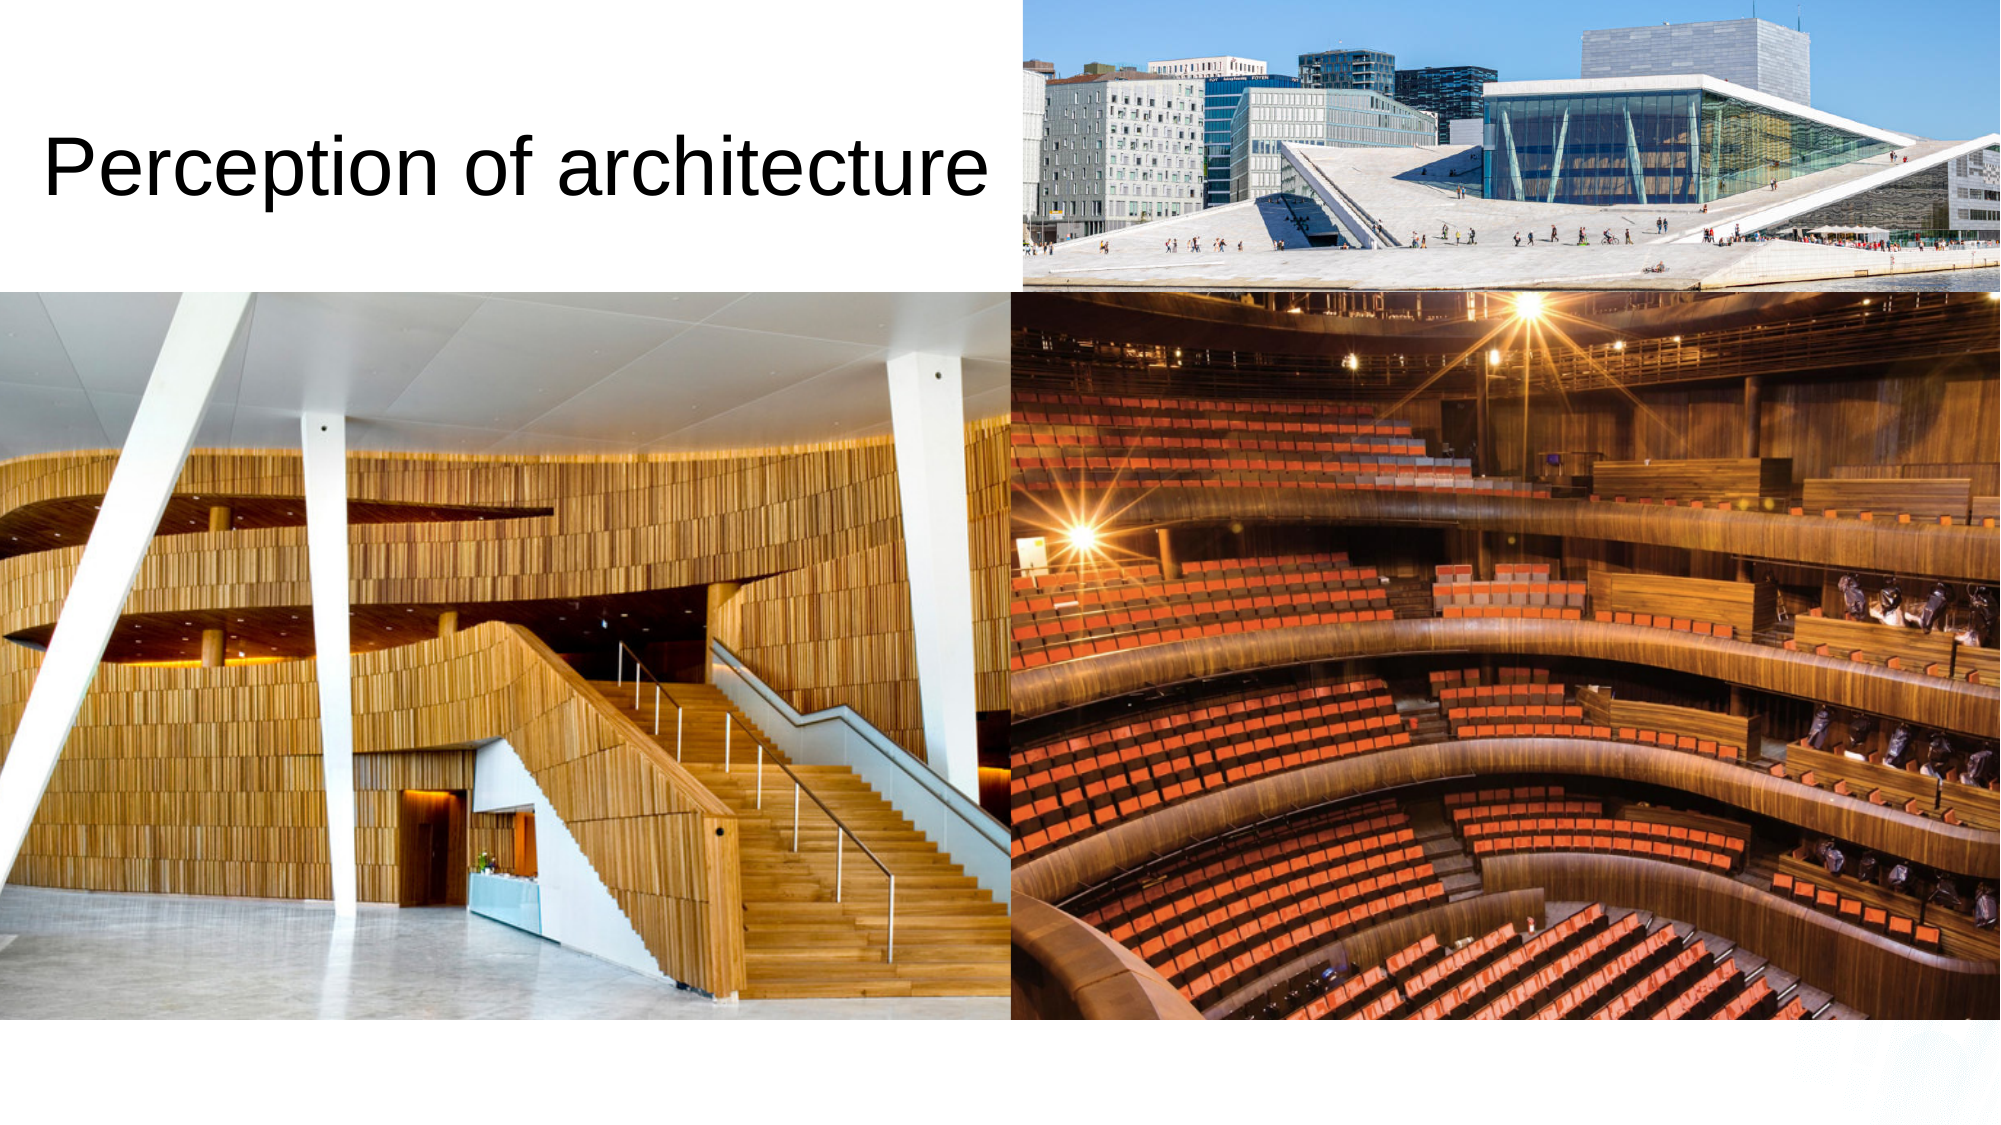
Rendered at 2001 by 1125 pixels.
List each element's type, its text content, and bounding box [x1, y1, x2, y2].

picture [0, 0, 2000, 1125]
title Perception of architecture [27, 59, 1022, 278]
